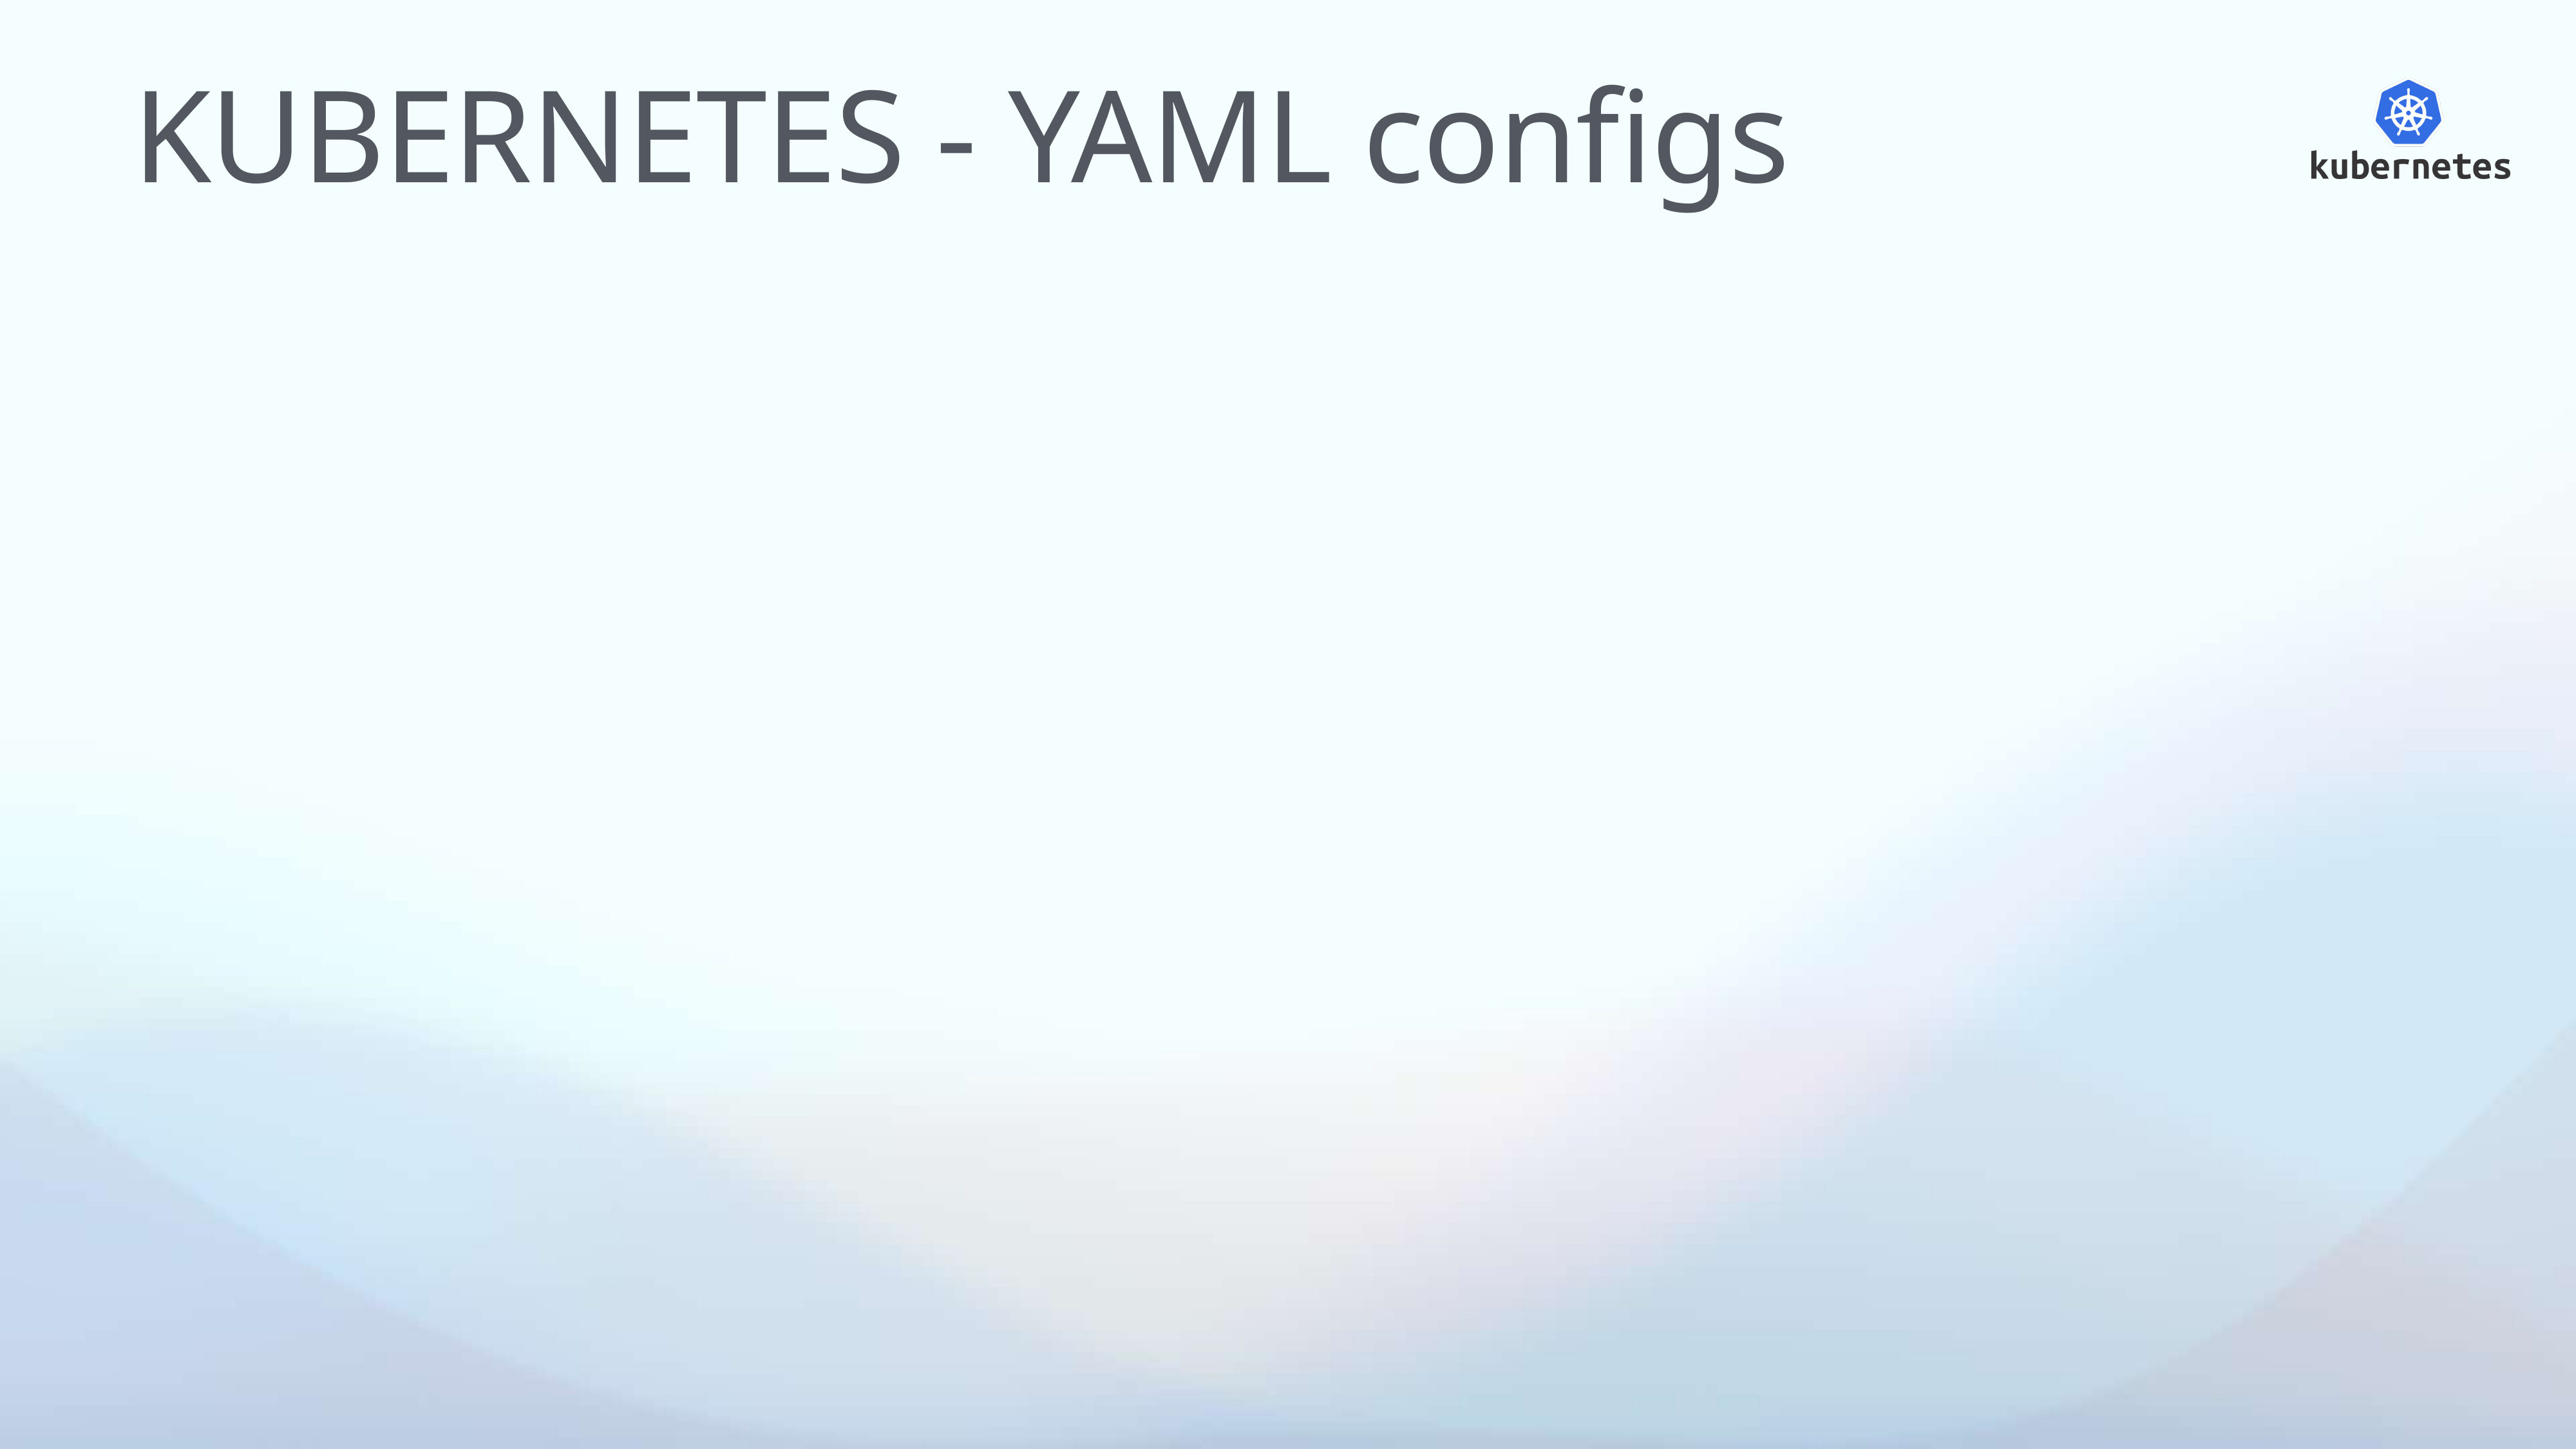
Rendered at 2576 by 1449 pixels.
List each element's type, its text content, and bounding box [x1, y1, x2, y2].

picture [0, 0, 2576, 1449]
title KUBERNETES - YAML configs [127, 66, 2449, 246]
